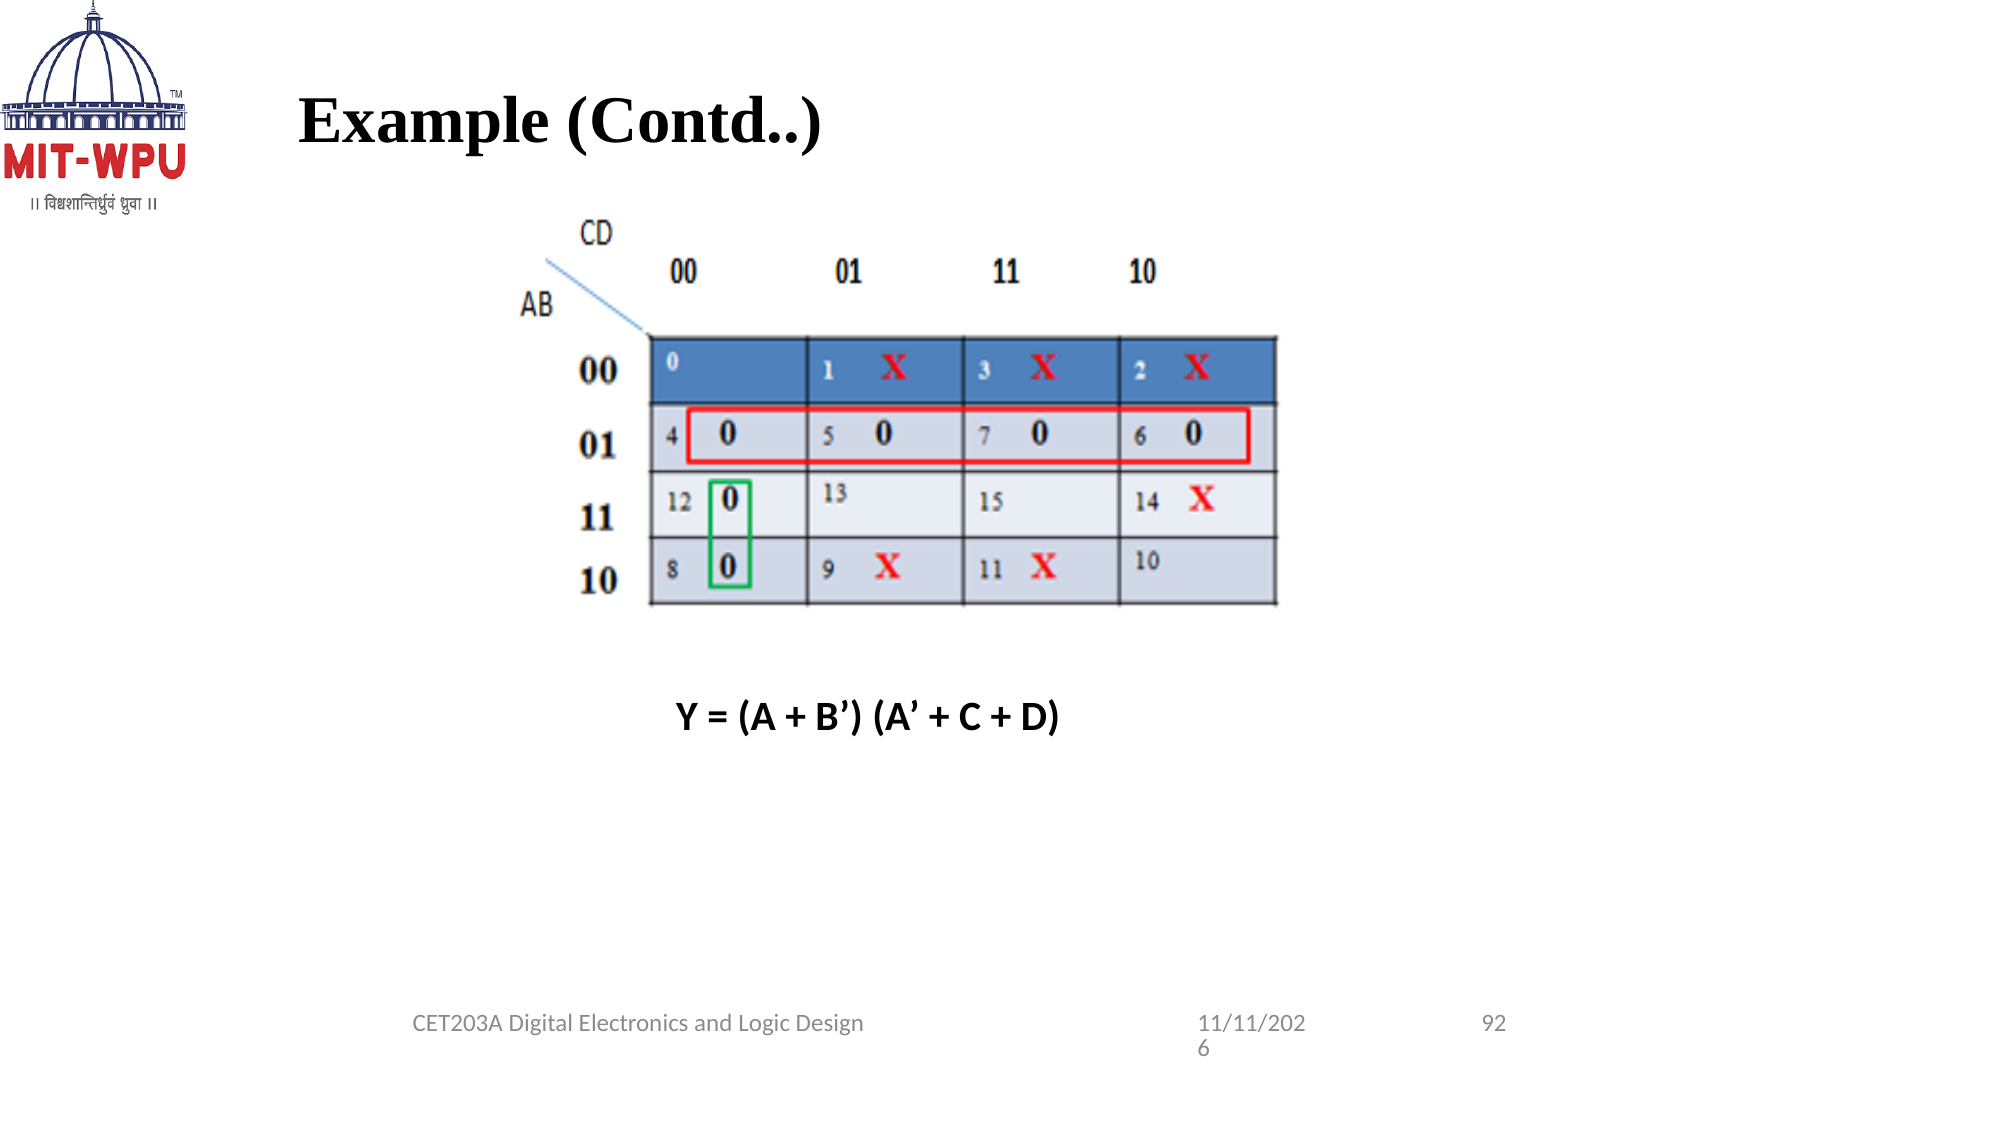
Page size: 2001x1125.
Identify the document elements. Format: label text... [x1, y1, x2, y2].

text_box Y = (A + B’) (A’ + C + D) [661, 681, 1220, 746]
picture [0, 0, 209, 216]
footer CET203A Digital Electronics and Logic Design [133, 991, 1145, 1051]
title Example (Contd..) [283, 42, 1893, 200]
slide_number 92 [1409, 991, 1522, 1051]
picture [490, 174, 1441, 669]
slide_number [1182, 991, 1332, 1051]
